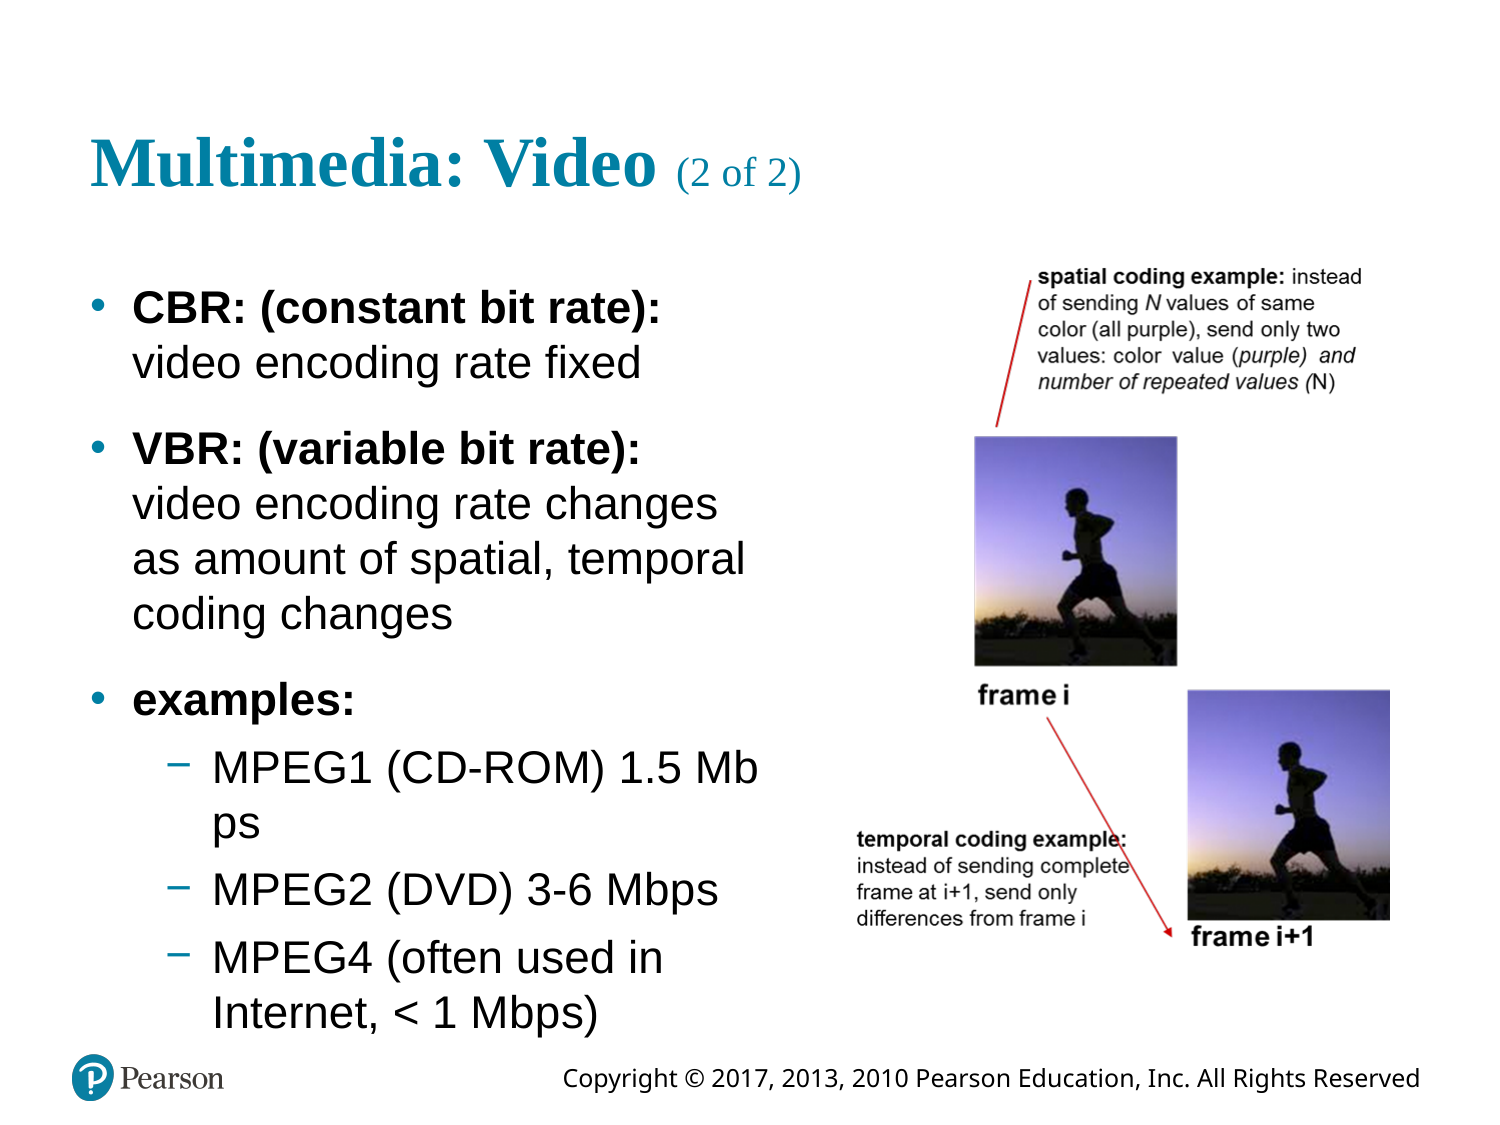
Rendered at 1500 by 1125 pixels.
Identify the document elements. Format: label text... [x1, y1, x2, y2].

picture [72, 1054, 80, 1070]
picture [843, 256, 1391, 970]
title Multimedia: Video (2 of 2) [75, 35, 1425, 216]
picture [80, 1063, 106, 1088]
list C B R: (constant bit rate): video encoding rate fixed V B R: (variable bit rate): video encoding rate changes as amount of spatial, temporal coding changes examples: M P E G1 (C D-R O M) 1.5 M b p s M P E G2 (D V D) 3-6 M b p s M P E G4 (often used in Internet, < 1 M b p s) [75, 262, 777, 1058]
picture [98, 1058, 224, 1101]
picture [72, 1087, 83, 1101]
